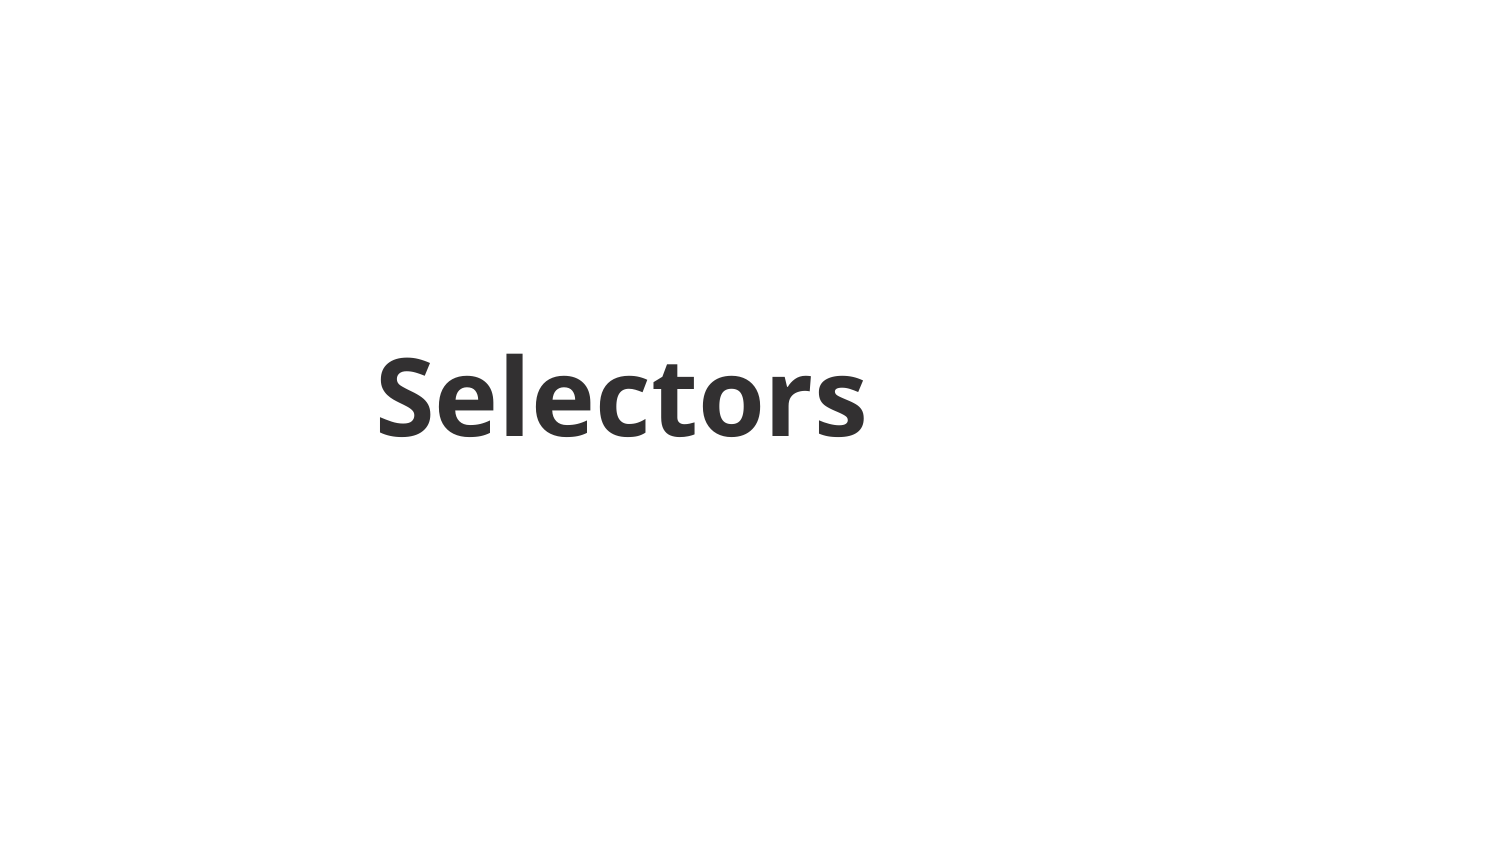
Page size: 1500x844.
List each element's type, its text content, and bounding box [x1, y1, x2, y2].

title Selectors [225, 327, 1500, 422]
